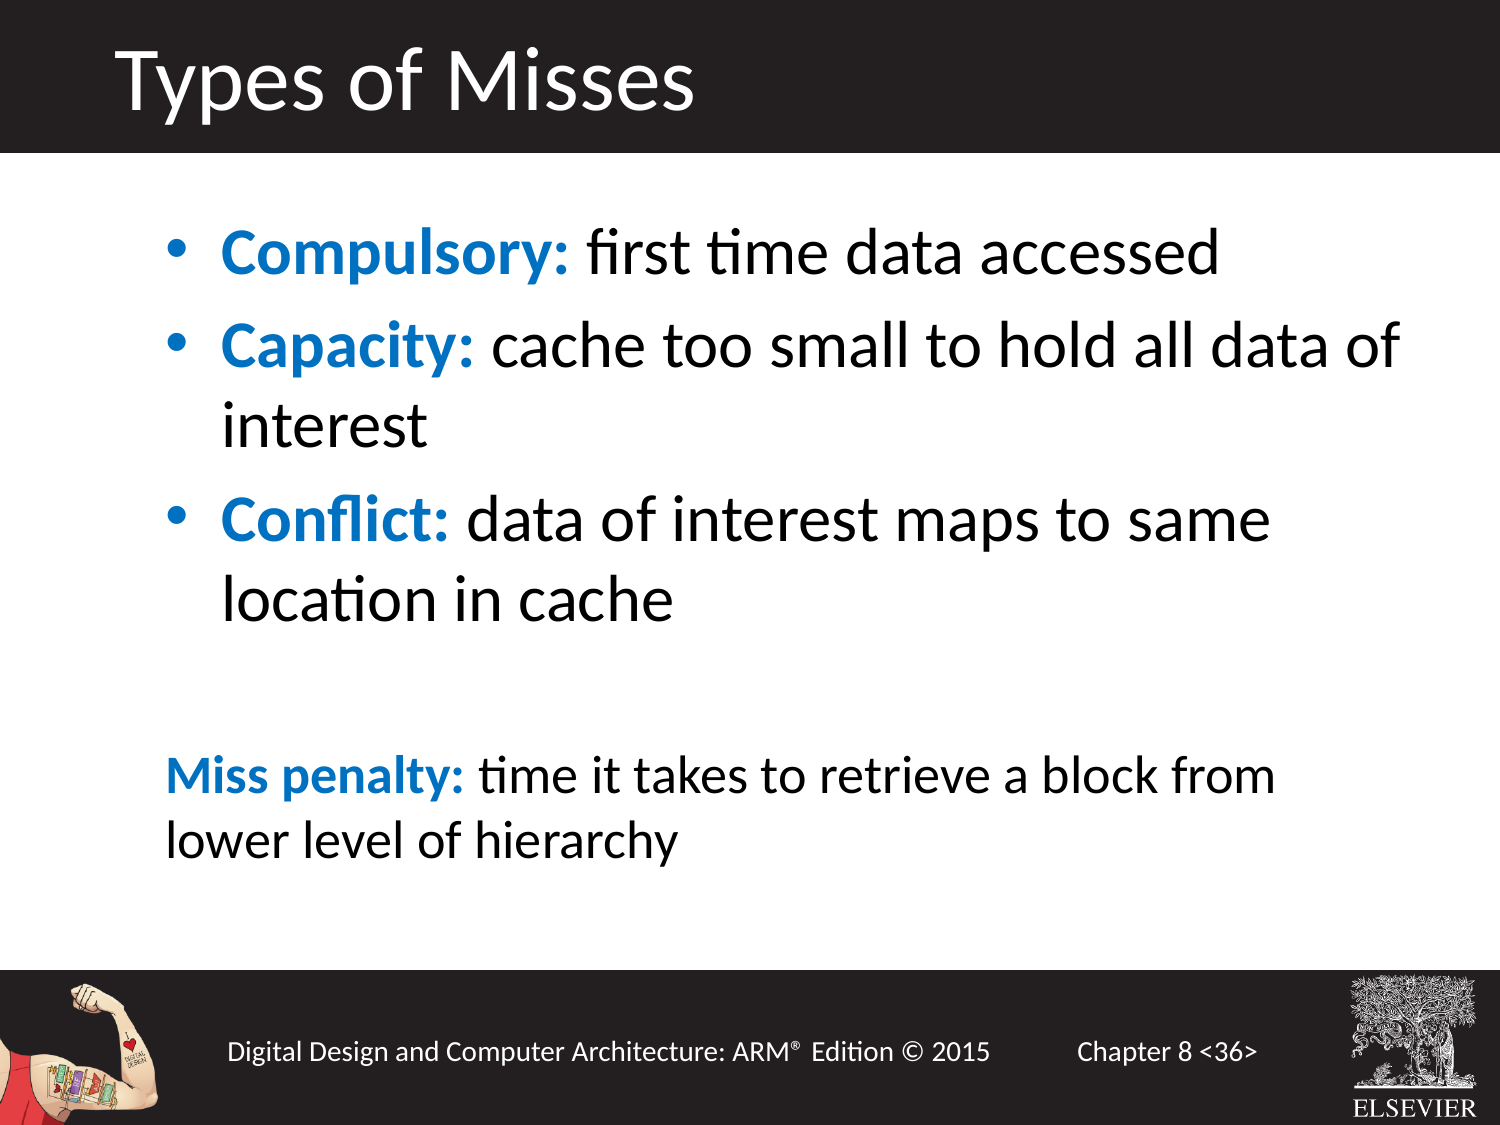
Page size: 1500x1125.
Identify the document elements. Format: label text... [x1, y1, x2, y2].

text_box Types of Misses [99, 11, 1400, 136]
picture [0, 979, 163, 1125]
list Compulsory: first time data accessed Capacity: cache too small to hold all data of interest Conflict: data of interest maps to same location in cache Miss penalty: time it takes to retrieve a block from lower level of hierarchy [150, 200, 1425, 943]
picture [1350, 974, 1477, 1117]
